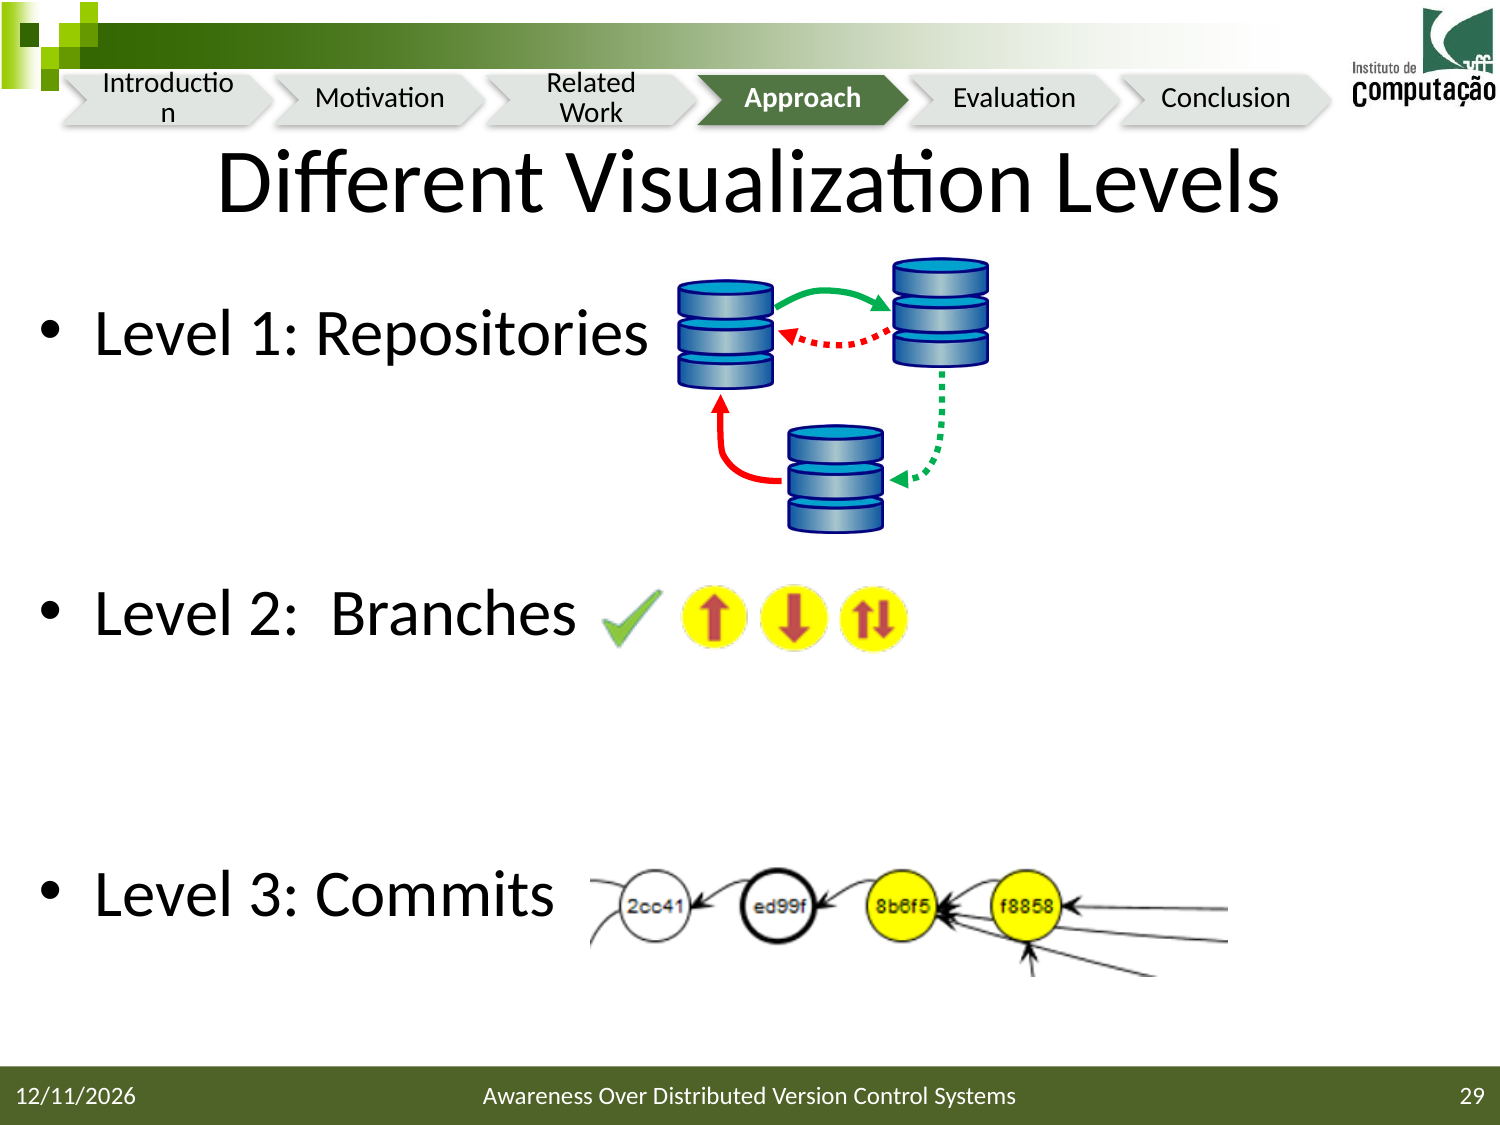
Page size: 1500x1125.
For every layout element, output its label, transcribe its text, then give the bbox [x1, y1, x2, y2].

title Different Visualization Levels [23, 82, 1477, 270]
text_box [62, 74, 1333, 126]
picture [759, 583, 830, 654]
text_box [889, 376, 945, 487]
text_box [779, 328, 887, 348]
picture [786, 423, 884, 535]
picture [599, 582, 671, 653]
picture [679, 582, 750, 653]
picture [892, 257, 989, 368]
text_box [714, 398, 781, 484]
picture [677, 279, 774, 391]
footer Awareness Over Distributed Version Control Systems [362, 1065, 1138, 1125]
slide_number 29 [1149, 1065, 1500, 1125]
text_box [779, 288, 887, 312]
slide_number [0, 1065, 350, 1125]
picture [838, 583, 910, 654]
list Level 1: Repositories Level 2: Branches Level 3: Commits [23, 281, 1477, 1055]
picture [590, 844, 1229, 977]
